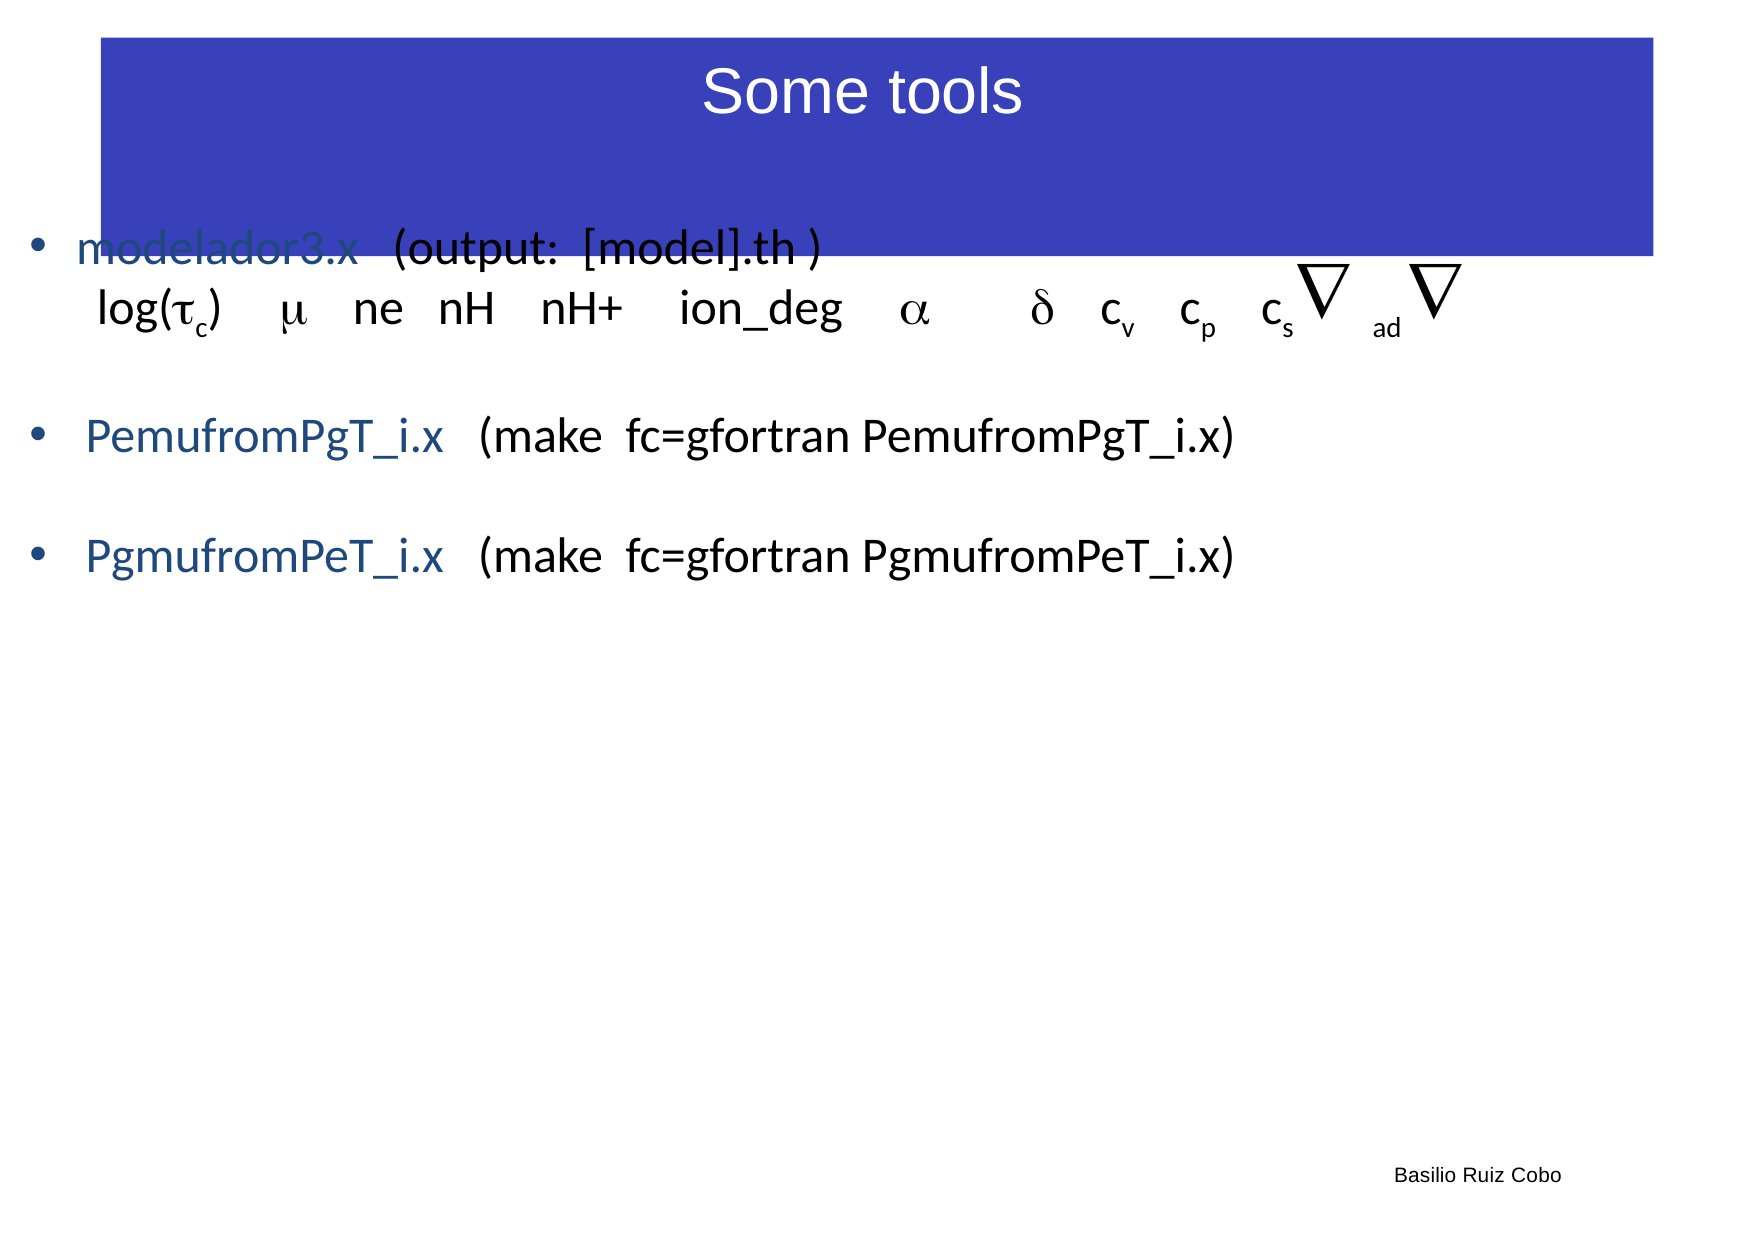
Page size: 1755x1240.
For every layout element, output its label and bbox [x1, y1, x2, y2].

title [100, 37, 1654, 206]
text_box [1392, 1161, 1567, 1187]
text_box [14, 206, 1755, 647]
